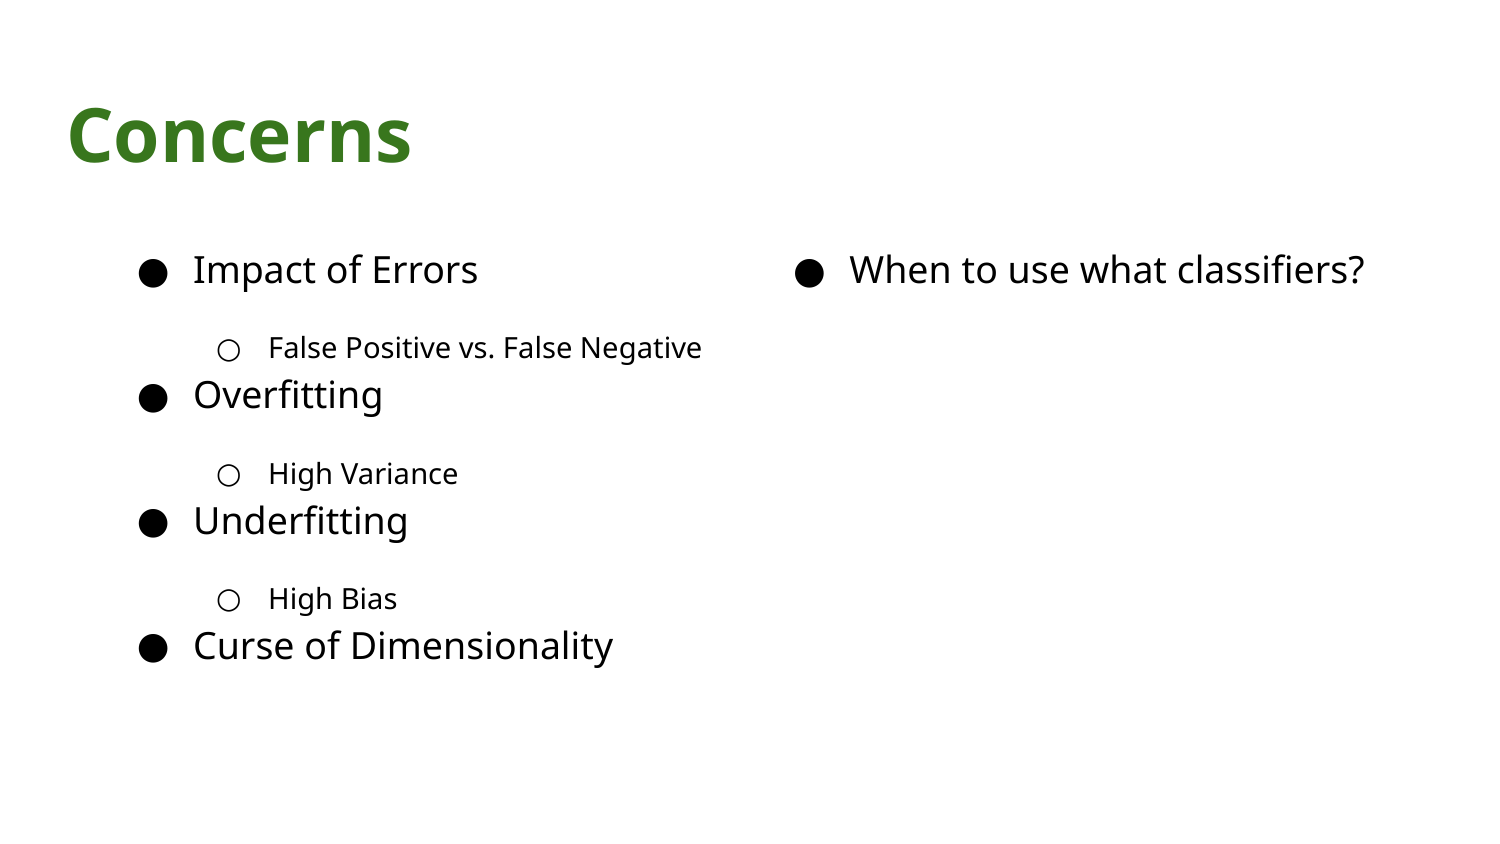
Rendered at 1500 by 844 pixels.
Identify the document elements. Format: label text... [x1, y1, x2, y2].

list Impact of Errors False Positive vs. False Negative Overfitting High Variance Underfitting High Bias Curse of Dimensionality [103, 224, 741, 760]
list When to use what classifiers? [759, 224, 1397, 760]
title Concerns [51, 72, 1449, 167]
